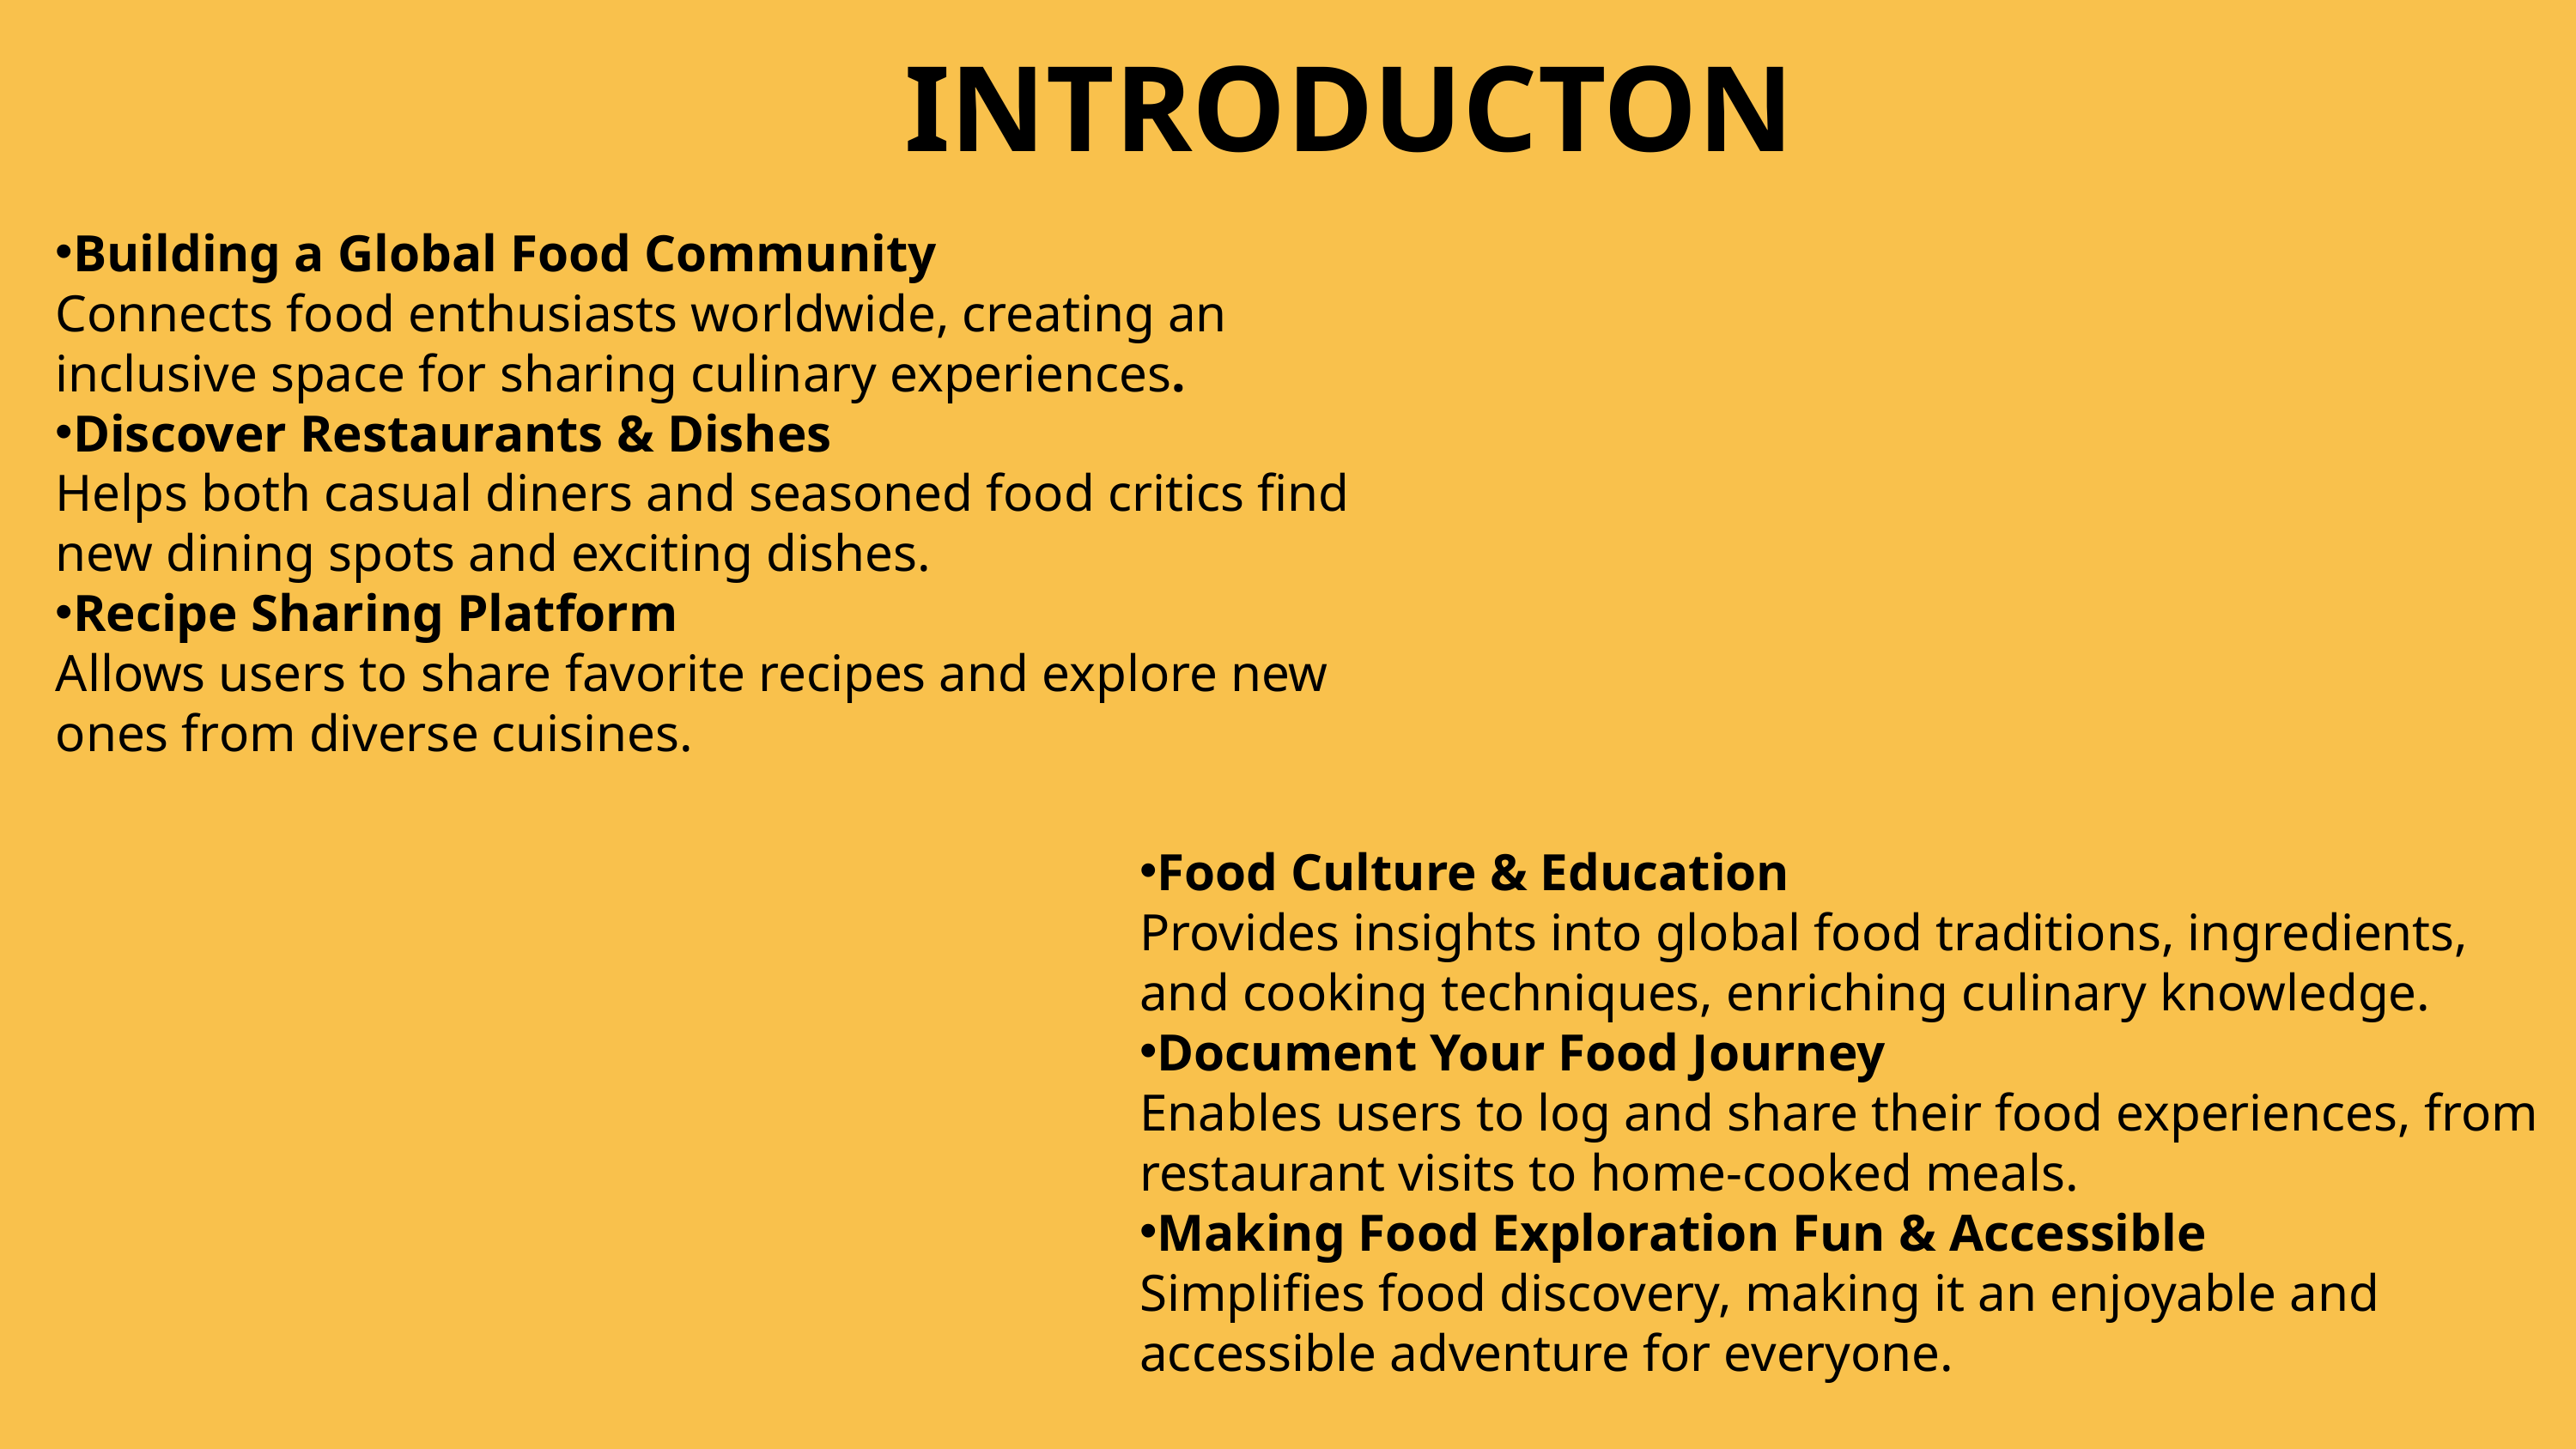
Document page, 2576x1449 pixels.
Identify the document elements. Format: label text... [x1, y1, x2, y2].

text_box Food Culture & Education Provides insights into global food traditions, ingredients, and cooking techniques, enriching culinary knowledge. Document Your Food Journey Enables users to log and share their food experiences, from restaurant visits to home-cooked meals. Making Food Exploration Fun & Accessible Simplifies food discovery, making it an enjoyable and accessible adventure for everyone. [1127, 834, 2555, 1388]
text_box Building a Global Food Community Connects food enthusiasts worldwide, creating an inclusive space for sharing culinary experiences. Discover Restaurants & Dishes Helps both casual diners and seasoned food critics find new dining spots and exciting dishes. Recipe Sharing Platform Allows users to share favorite recipes and explore new ones from diverse cuisines. [43, 215, 1438, 768]
text_box INTRODUCTON [891, 27, 1807, 181]
